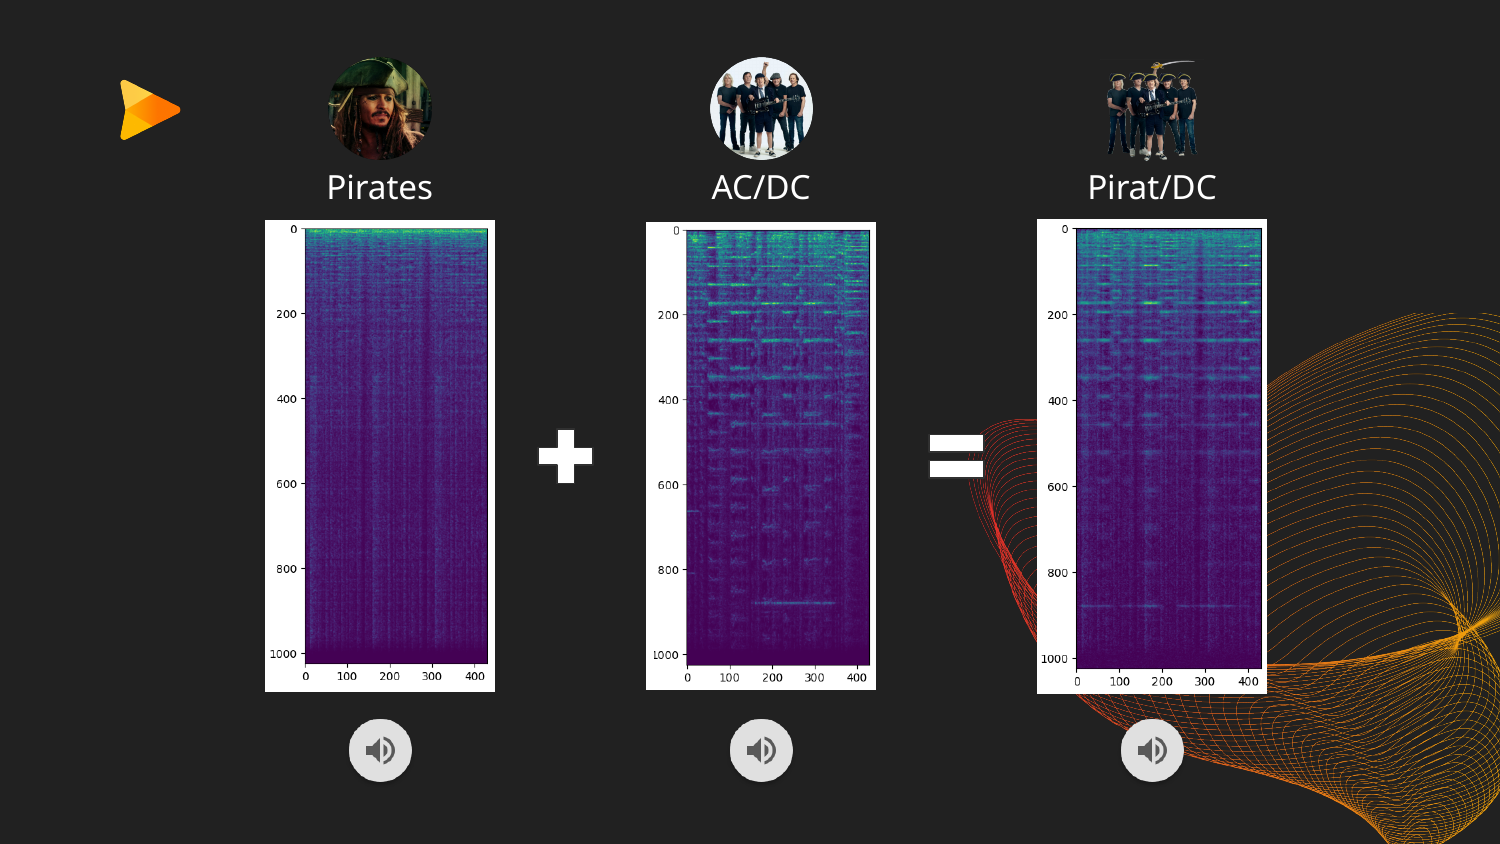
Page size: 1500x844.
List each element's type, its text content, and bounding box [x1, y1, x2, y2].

text_box Pirat/DC [1045, 151, 1259, 217]
picture [1100, 54, 1204, 163]
text_box [929, 434, 984, 452]
text_box [929, 460, 984, 479]
picture [709, 57, 813, 160]
text_box [538, 428, 594, 484]
picture [119, 78, 181, 140]
picture [265, 220, 496, 693]
picture [646, 222, 877, 691]
picture [967, 219, 1500, 844]
text_box Pirates [202, 151, 558, 222]
text_box AC/DC [635, 151, 887, 222]
picture [328, 57, 432, 160]
picture [723, 711, 799, 788]
picture [342, 711, 418, 788]
